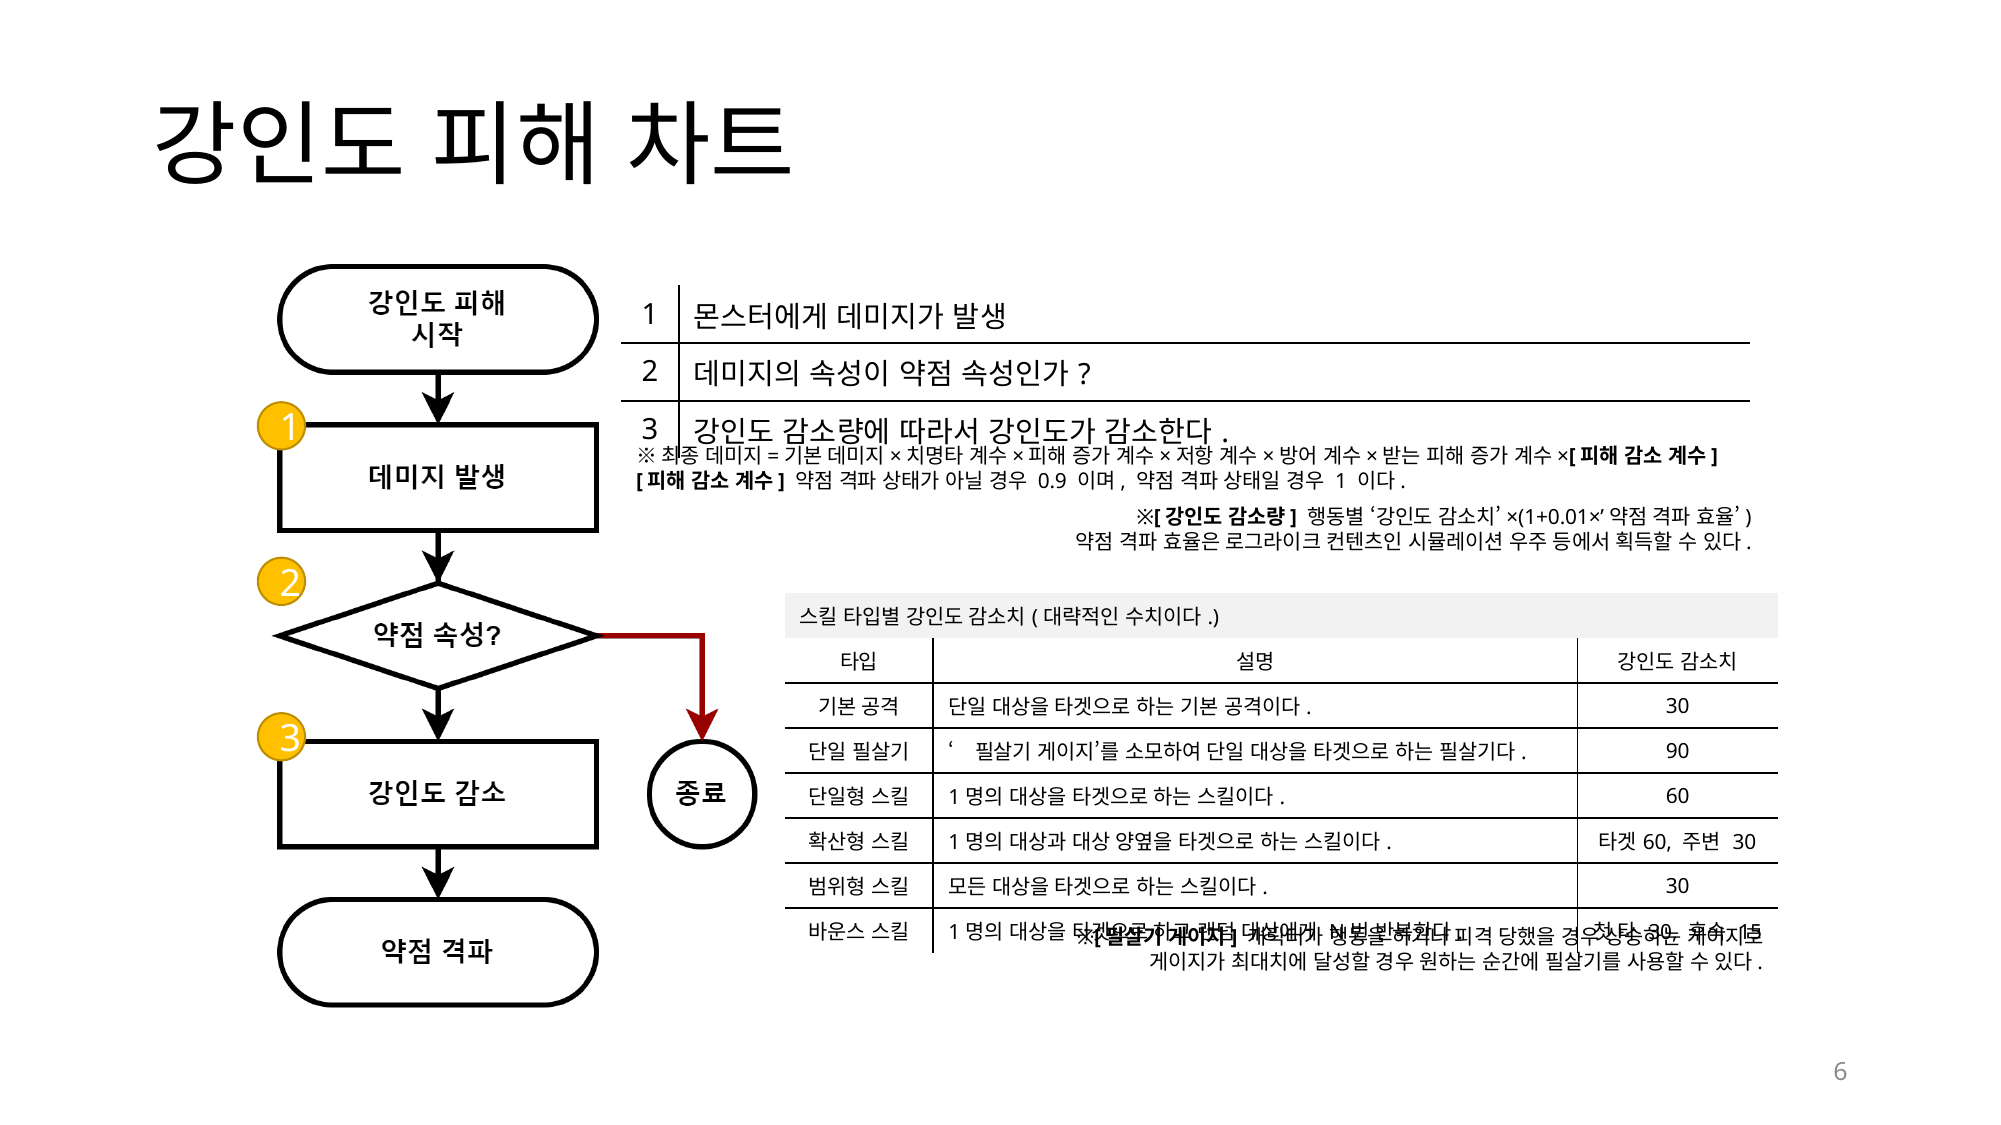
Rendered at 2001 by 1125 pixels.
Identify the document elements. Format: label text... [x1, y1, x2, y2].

table_cell 모든 대상을 타겟으로 하는 스킬이다. [934, 864, 1577, 907]
table_cell 단일 필살기 [785, 729, 932, 772]
table_cell 강인도 감소량에 따라서 강인도가 감소한다. [785, 402, 1750, 435]
table_cell 1명의 대상을 타겟으로 하고 랜덤 대상에게 N번 반복한다. [934, 909, 1577, 953]
table_cell 30 [1578, 864, 1778, 907]
table_cell 1명의 대상과 대상 양옆을 타겟으로 하는 스킬이다. [934, 819, 1577, 862]
table_cell 타겟60, 주변 30 [1578, 819, 1778, 862]
table_cell 30 [1578, 684, 1778, 727]
slide_number 6 [1412, 1042, 1863, 1103]
text_box ※[필살기 게이지] 캐릭터가 행동을 하거나 피격 당했을 경우 상승하는 게이지로 게이지가 최대치에 달성할 경우 원하는 순간에 필살기를 사용할 수 있다. [999, 916, 1778, 982]
table_cell 단일 대상을 타겟으로 하는 기본 공격이다. [934, 684, 1577, 727]
table_cell 타입 [785, 638, 932, 682]
table_header 몬스터에게 데미지가 발생 [785, 285, 1750, 342]
title 강인도 피해 차트 [137, 60, 1863, 237]
table_cell 확산형 스킬 [785, 819, 932, 862]
table_cell 90 [1578, 729, 1778, 772]
table_cell 기본 공격 [785, 684, 932, 727]
table_header 스킬 타입별 강인도 감소치(대략적인 수치이다.) [785, 593, 1778, 638]
table_cell 데미지의 속성이 약점 속성인가? [785, 344, 1750, 400]
table_cell 단일형 스킬 [785, 774, 932, 817]
table_cell ‘필살기 게이지’를 소모하여 단일 대상을 타겟으로 하는 필살기다. [934, 729, 1577, 772]
text_box ※[강인도 감소량] 행동별 ‘강인도 감소치’×(1+0.01×’약점 격파 효율’) 약점 격파 효율은 로그라이크 컨텐츠인 시뮬레이션 우주 등에서 획득할 수 있다. [785, 501, 1767, 561]
table_cell 첫 타 30, 후속 15 [1578, 909, 1778, 916]
table_cell 범위형 스킬 [785, 864, 932, 907]
table_cell 60 [1578, 774, 1778, 817]
table_cell 설명 [934, 638, 1577, 682]
table_cell 1명의 대상을 타겟으로 하는 스킬이다. [934, 774, 1577, 817]
table_cell 바운스 스킬 [785, 909, 932, 953]
picture [249, 236, 785, 1035]
table_cell 강인도 감소치 [1578, 638, 1778, 682]
text_box ※최종 데미지=기본 데미지×치명타 계수×피해 증가 계수×저항 계수×방어 계수×받는 피해 증가 계수×[피해 감소 계수] [피해 감소 계수] 약점 격파 상태가 아닐 경우 0.9 이며, 약점 격파 상태일 경우 1 이다. [785, 435, 1767, 501]
